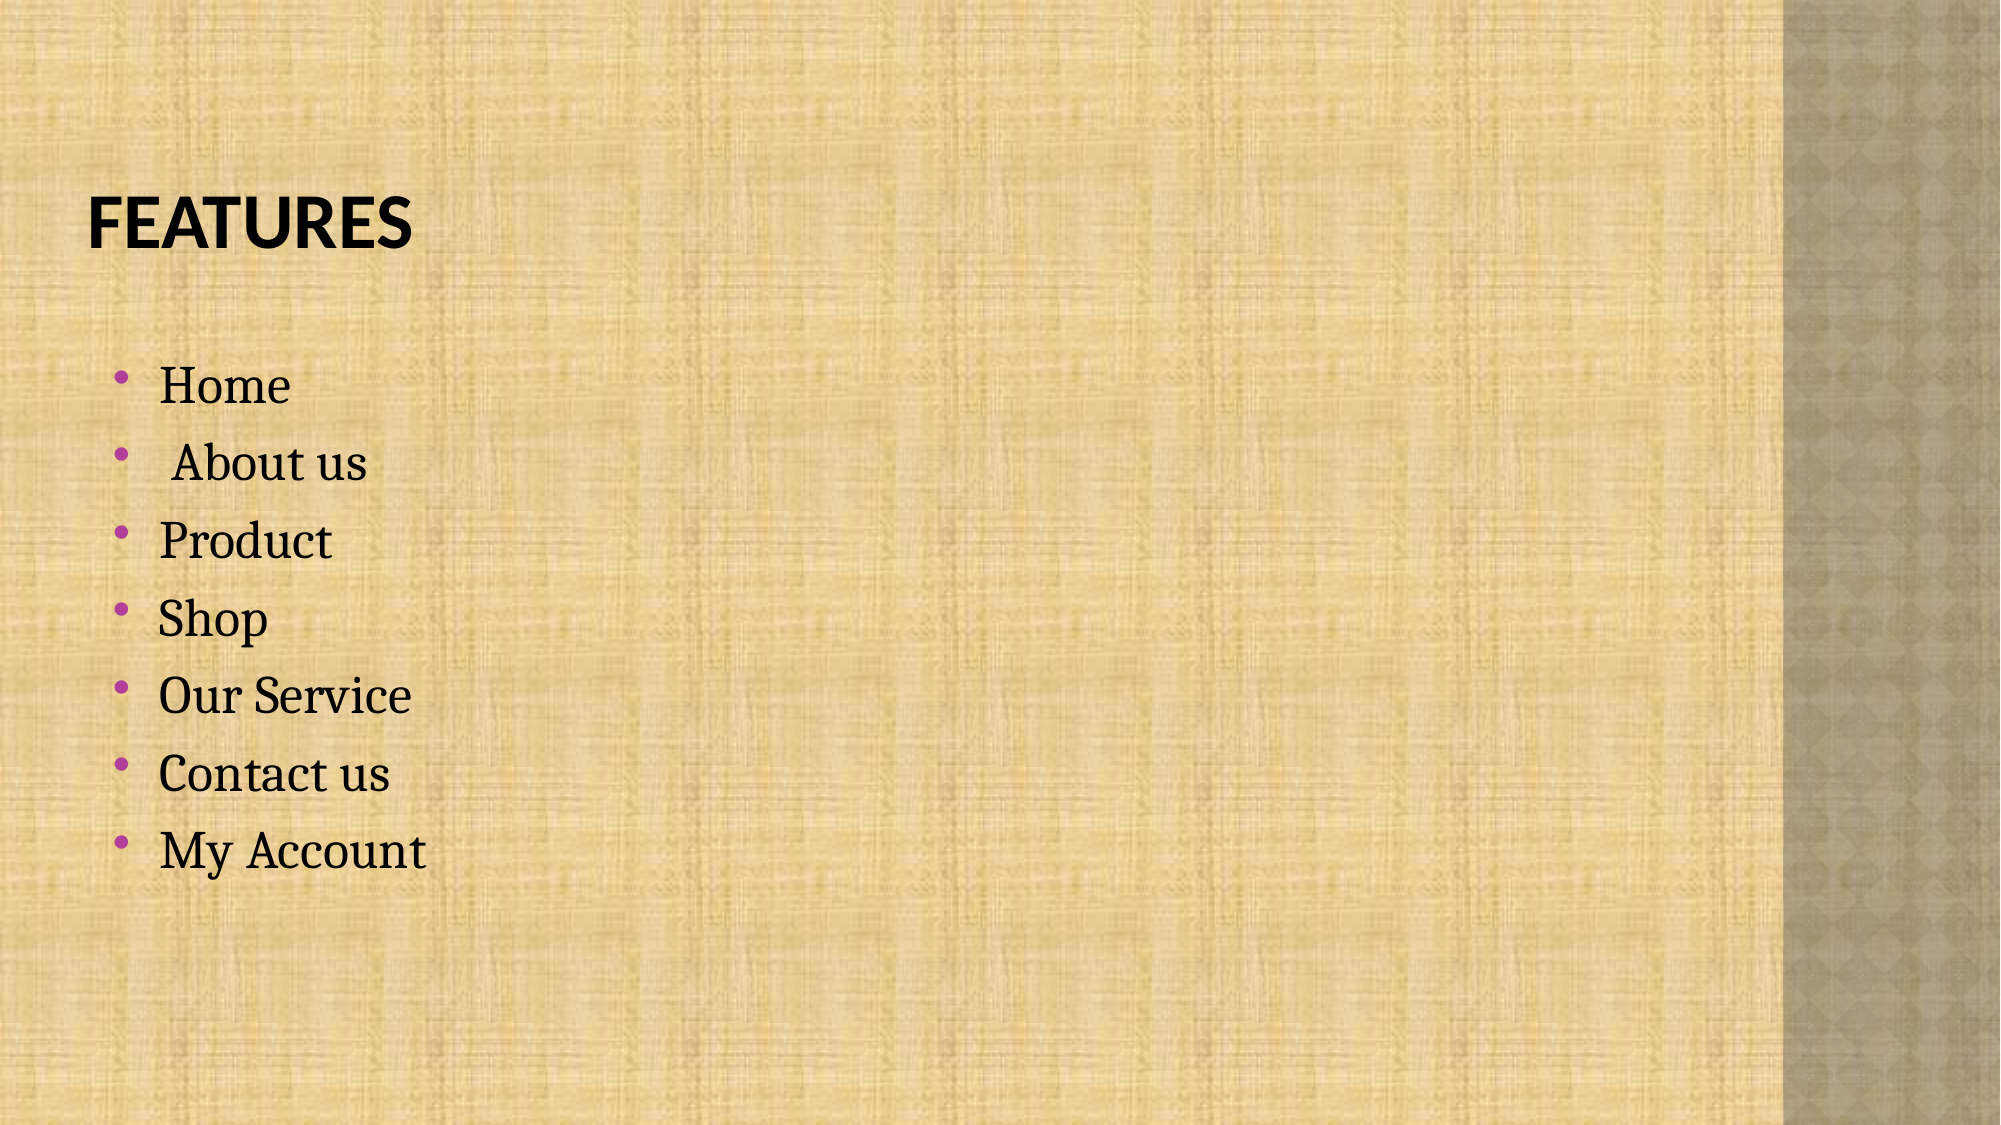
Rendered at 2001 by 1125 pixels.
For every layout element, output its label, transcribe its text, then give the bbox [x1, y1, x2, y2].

list Home About us Product Shop Our Service Contact us My Account [99, 264, 1684, 1059]
title Features [79, 76, 1663, 264]
picture [0, 0, 2001, 1125]
